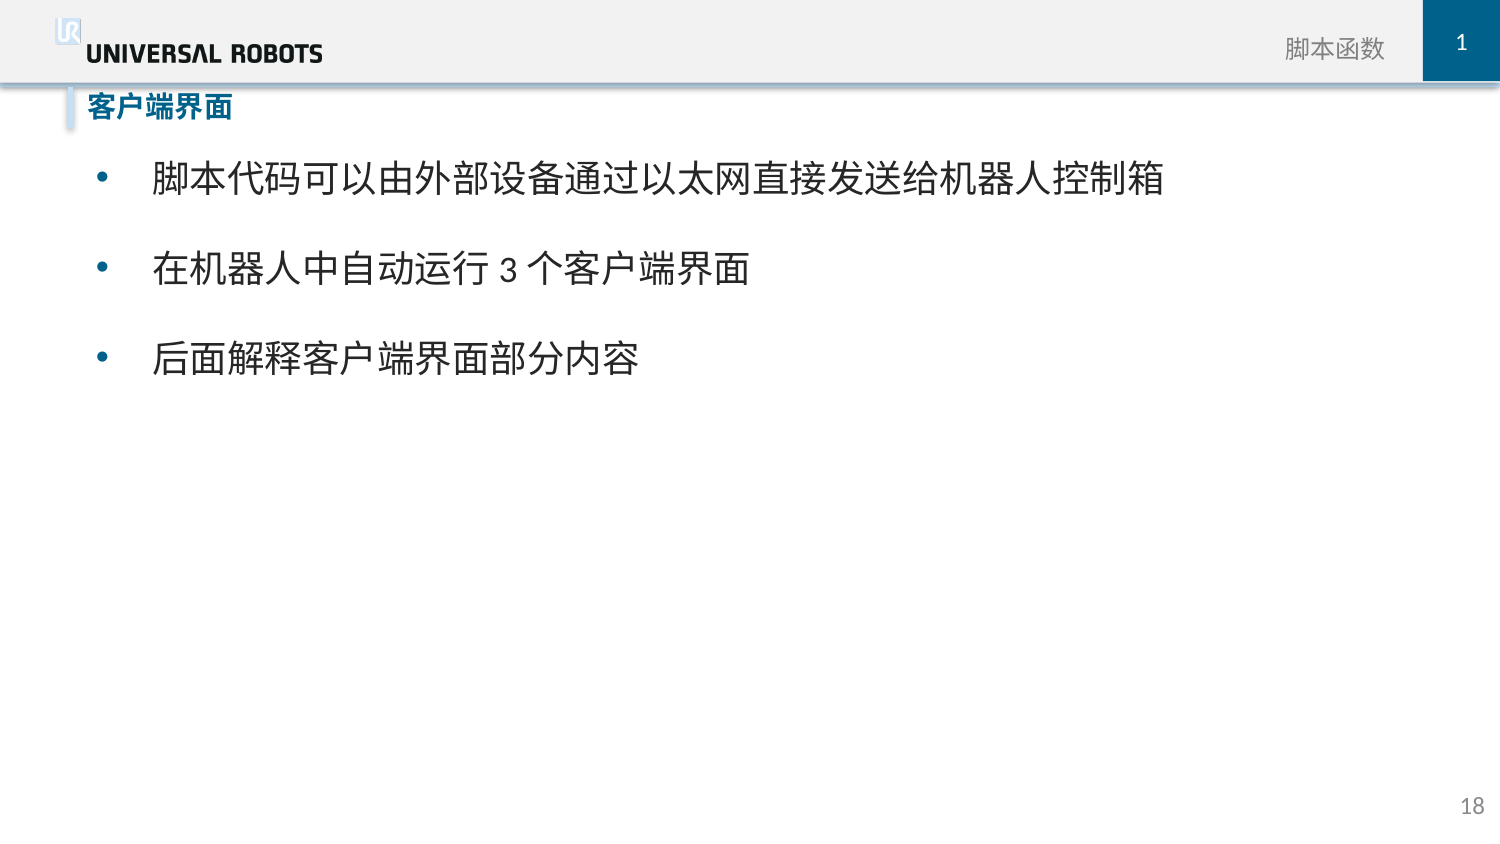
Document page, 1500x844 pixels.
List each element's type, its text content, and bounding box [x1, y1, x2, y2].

text_box 脚本代码可以由外部设备通过以太网直接发送给机器人控制箱 在机器人中自动运行3个客户端界面 后面解释客户端界面部分内容 [71, 146, 1214, 729]
picture [55, 18, 322, 63]
list 脚本函数 [750, 0, 1386, 65]
list 1 [1422, 0, 1500, 82]
slide_number 18 [1350, 782, 1500, 827]
list 客户端界面 [87, 87, 749, 146]
